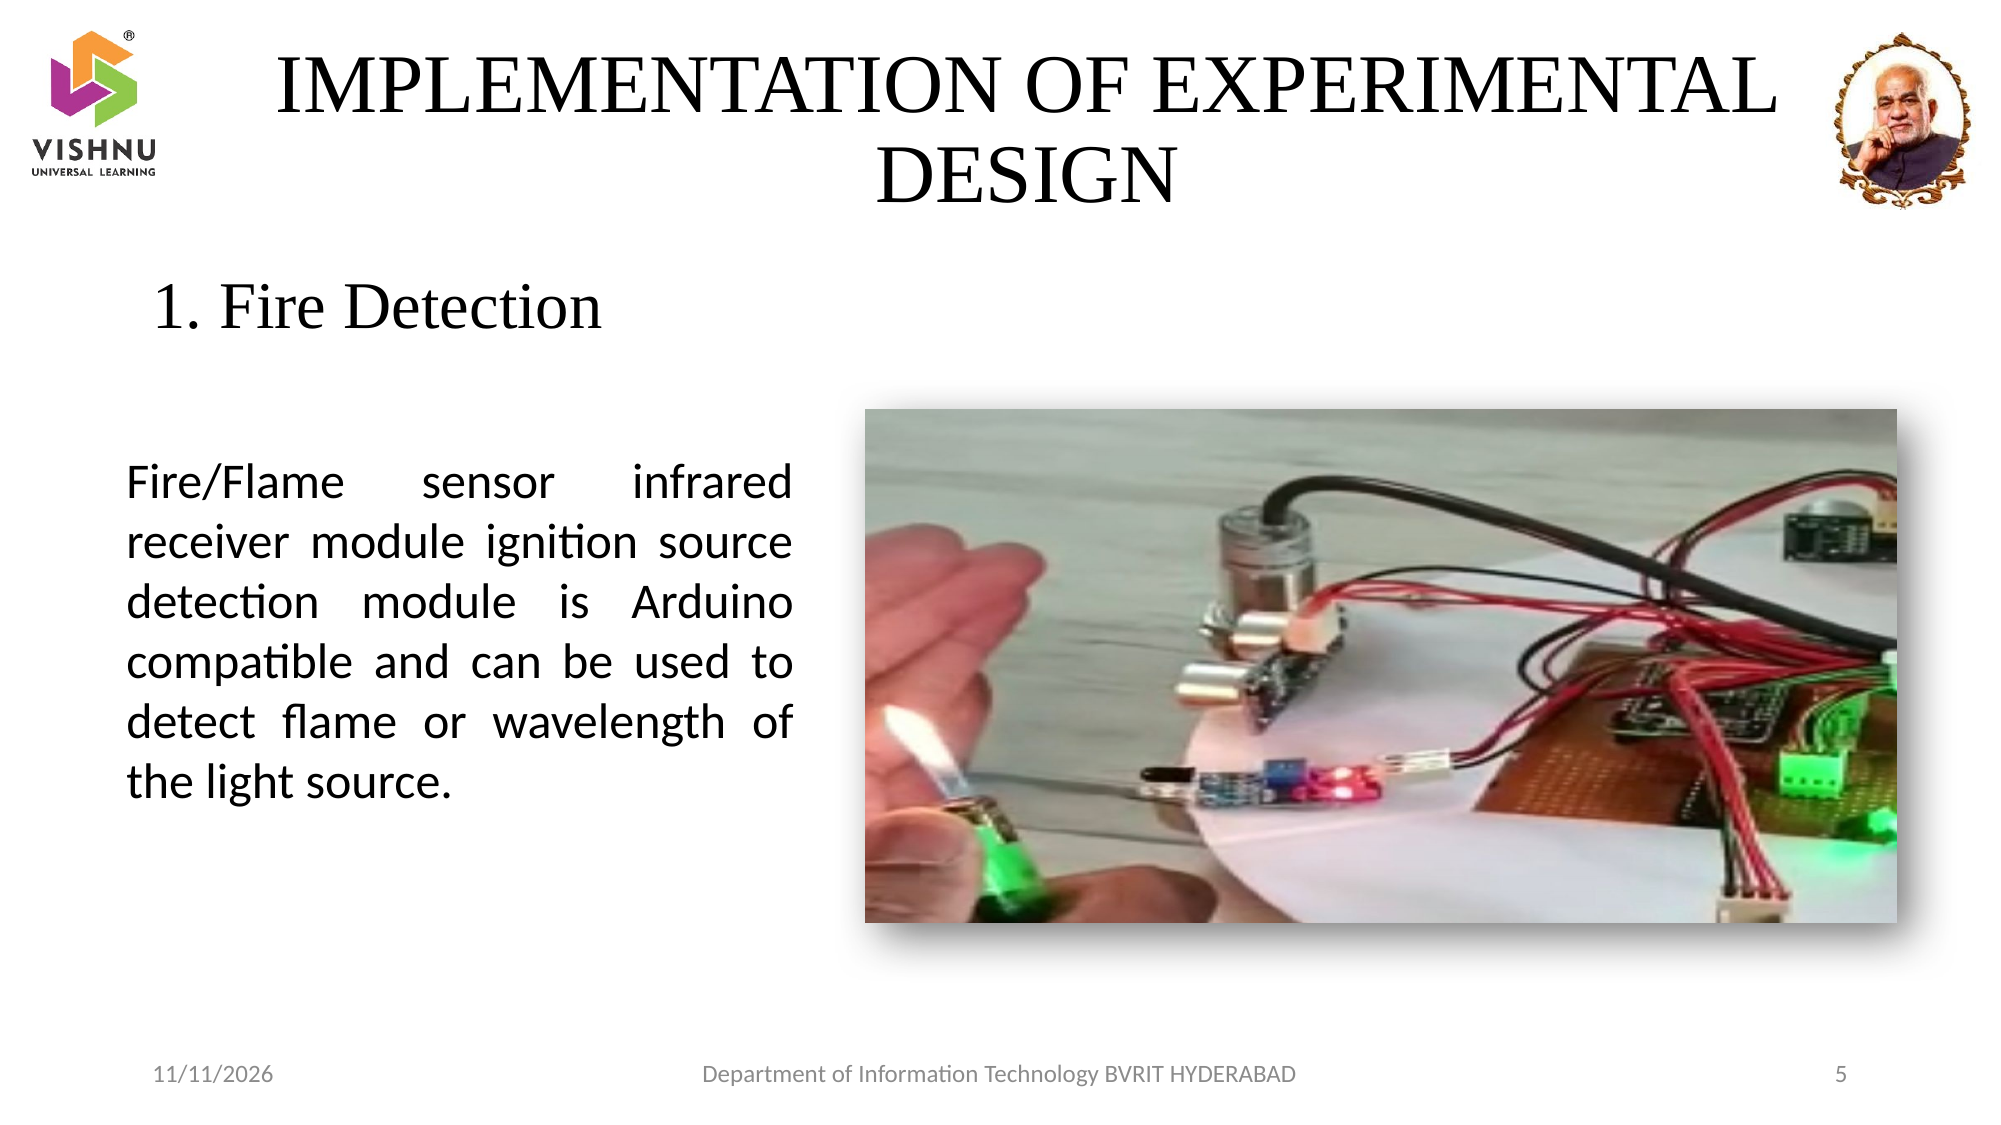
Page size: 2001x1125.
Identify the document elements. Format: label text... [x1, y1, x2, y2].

picture [32, 30, 155, 176]
footer Department of Information Technology BVRIT HYDERABAD [662, 1042, 1338, 1103]
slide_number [137, 1042, 588, 1103]
text_box Fire/Flame sensor infrared receiver module ignition source detection module is Arduino compatible and can be used to detect flame or wavelength of the light source. [111, 441, 809, 816]
list 1. Fire Detection [137, 263, 1863, 978]
title IMPLEMENTATION OF EXPERIMENTAL DESIGN [244, 45, 1812, 217]
picture [865, 409, 1897, 923]
picture [1825, 32, 1982, 210]
slide_number 5 [1412, 1042, 1863, 1103]
